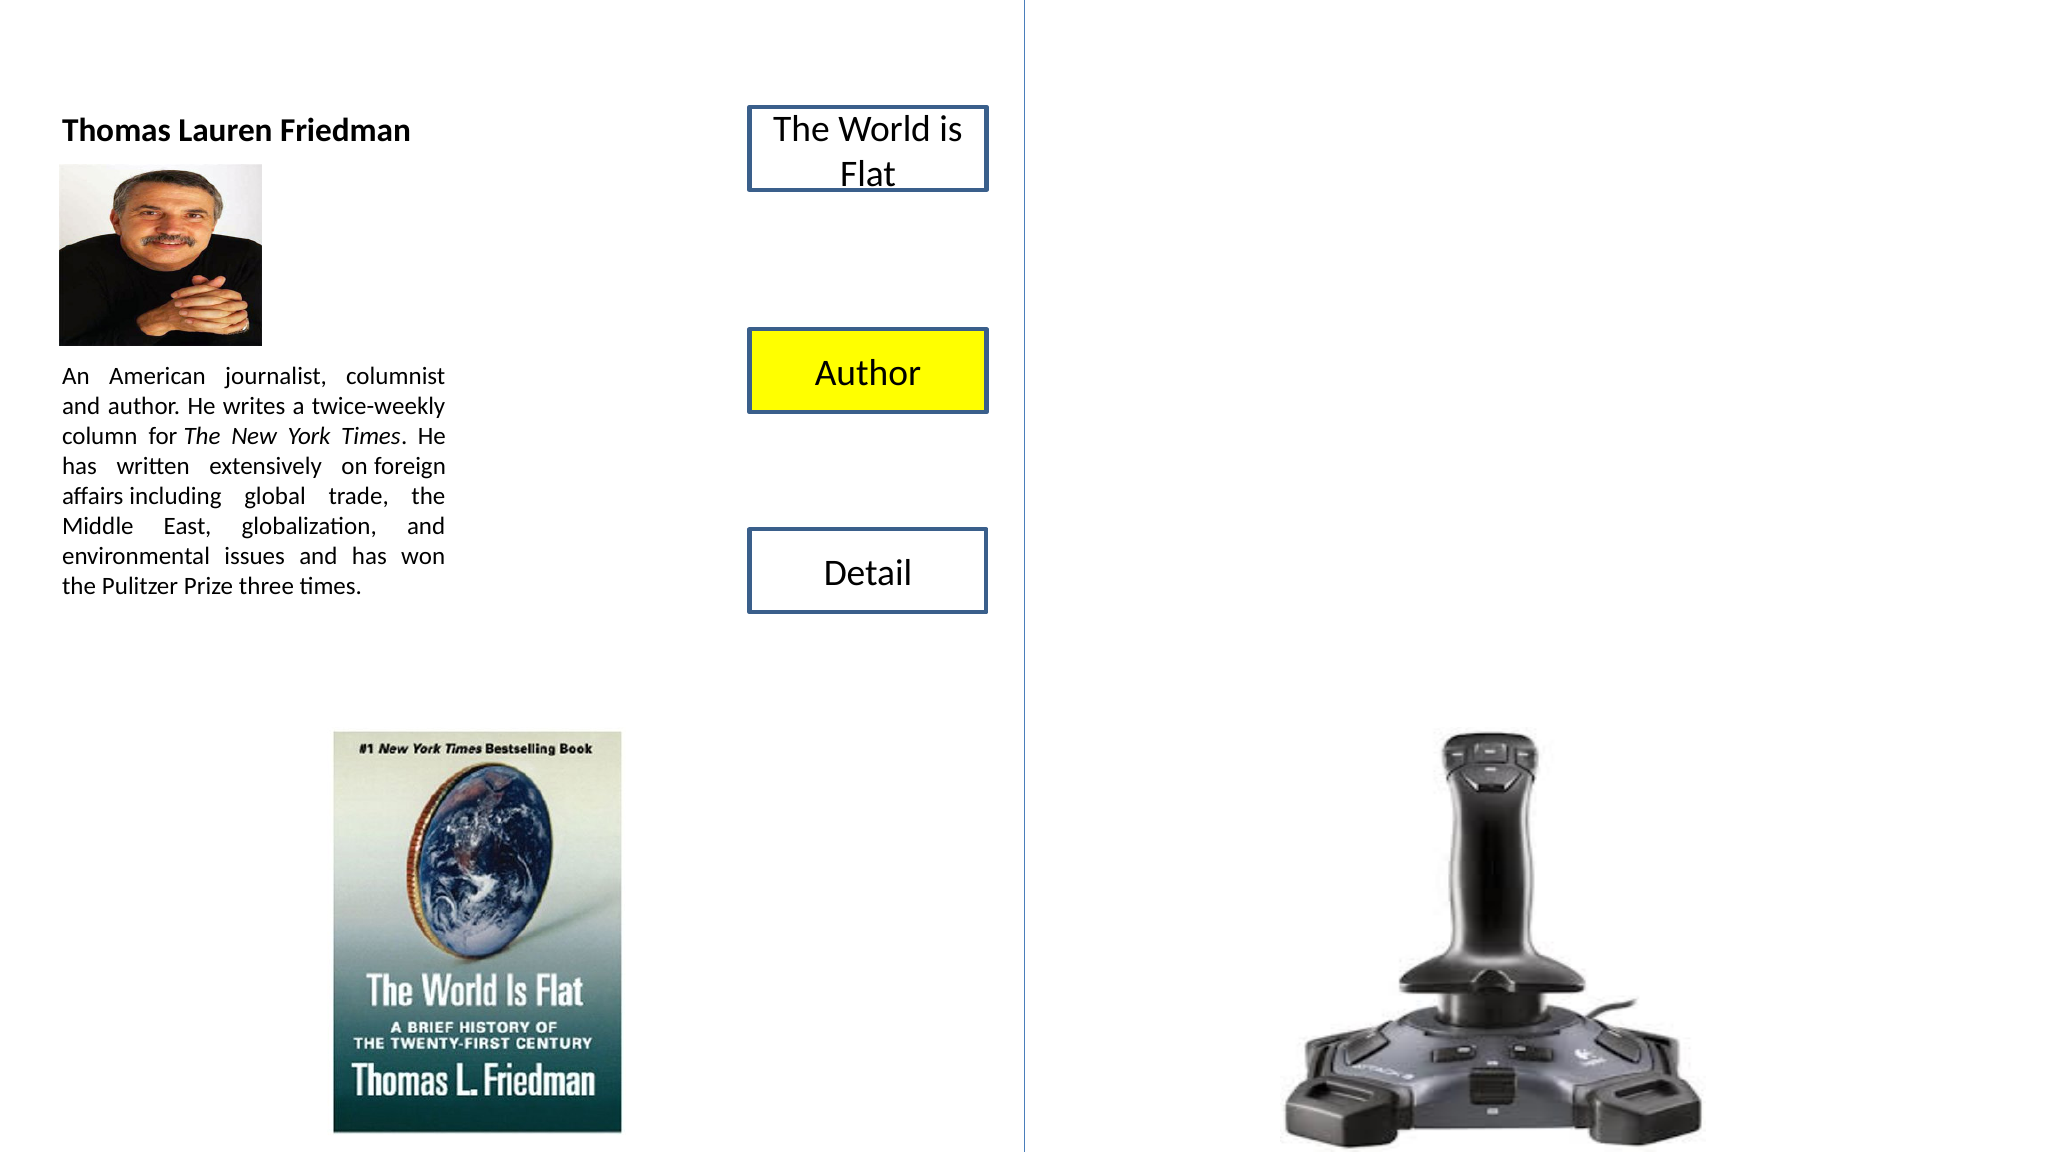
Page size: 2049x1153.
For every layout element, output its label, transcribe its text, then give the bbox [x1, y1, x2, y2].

text_box Thomas Lauren Friedman [47, 101, 476, 156]
text_box Detail [747, 527, 988, 614]
text_box Author [747, 327, 989, 414]
text_box An American journalist, columnist and author. He writes a twice-weekly column for The New York Times. He has written extensively on foreign affairs including global trade, the Middle East, globalization, and environmental issues and has won the Pulitzer Prize three times. [47, 352, 461, 607]
picture [255, 727, 701, 1153]
picture [59, 164, 262, 347]
text_box The World is Flat [747, 105, 989, 192]
picture [1280, 727, 1706, 1153]
